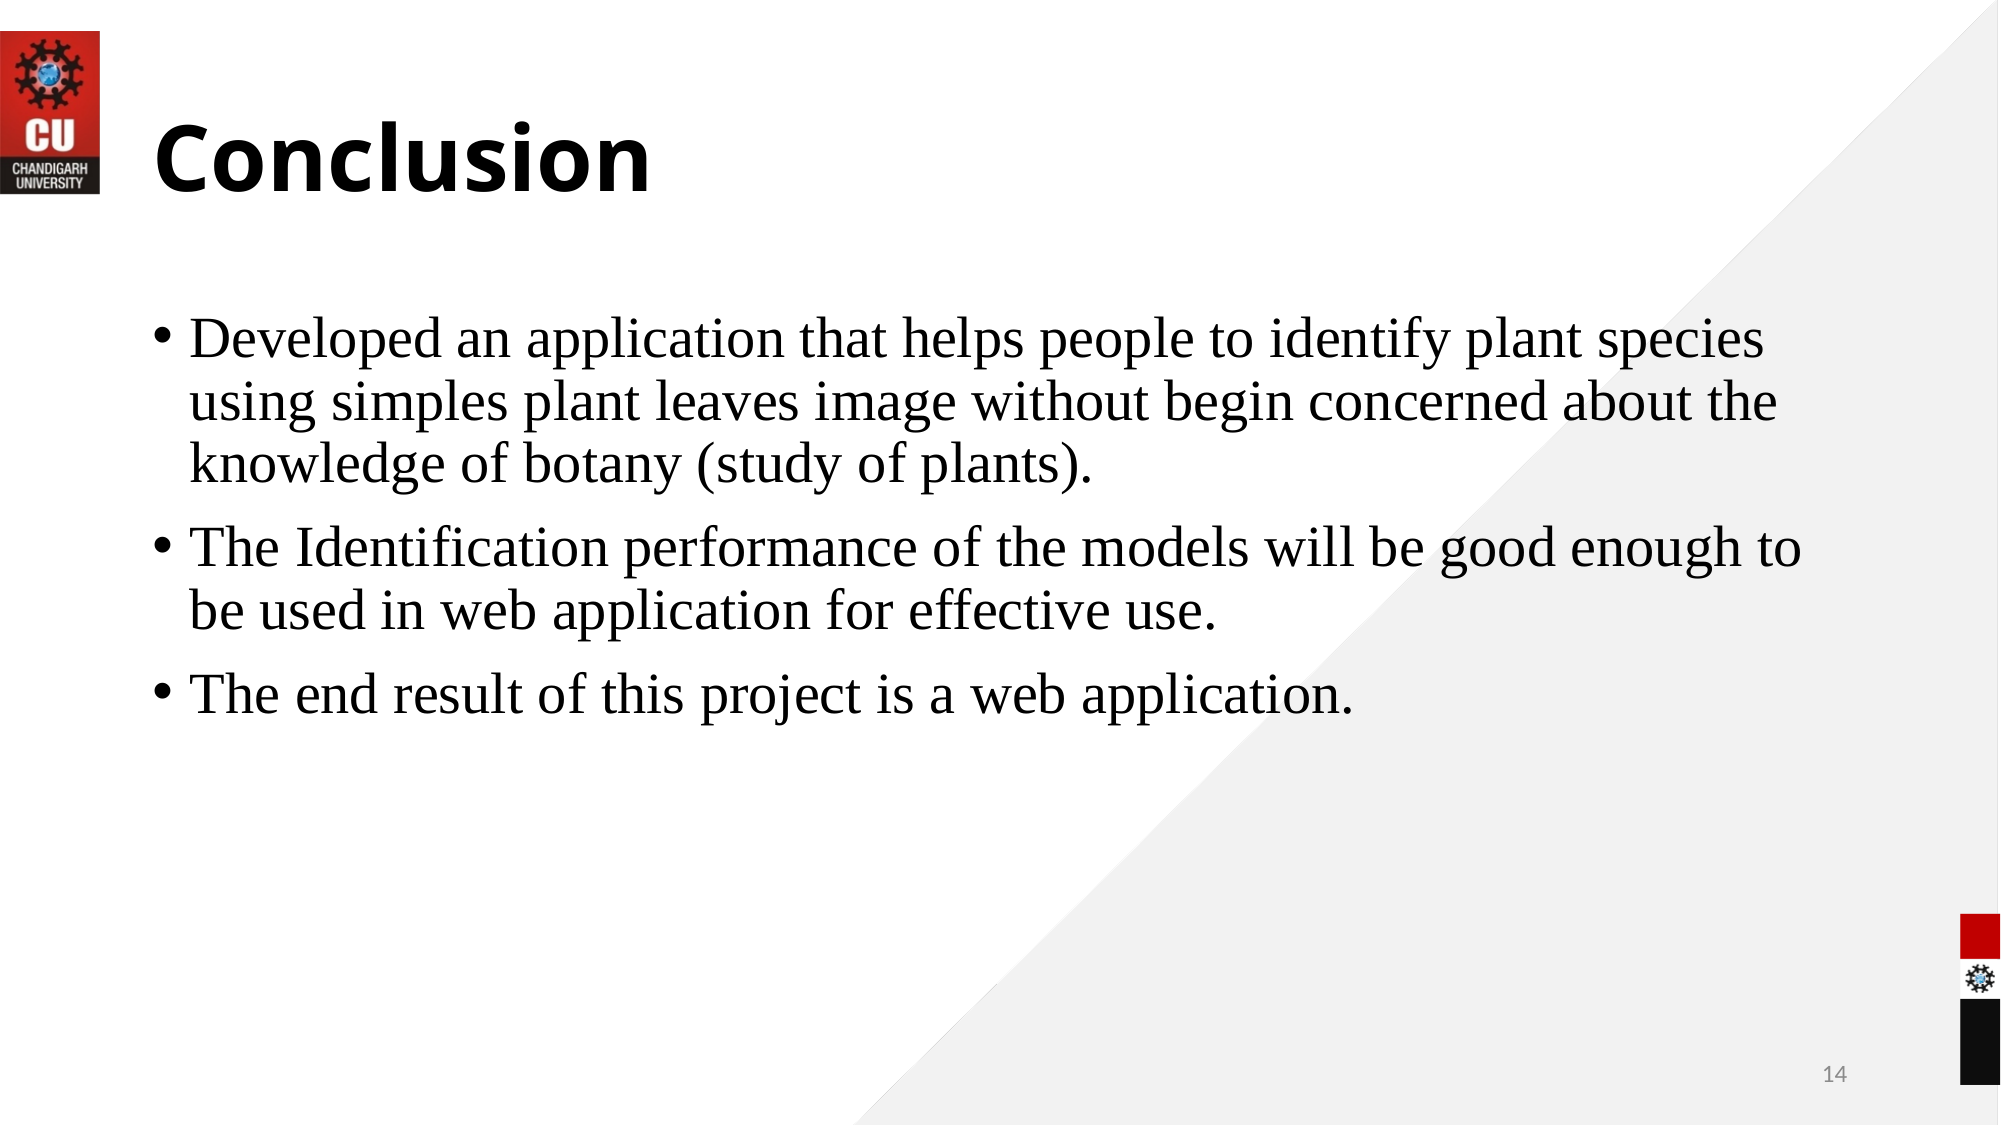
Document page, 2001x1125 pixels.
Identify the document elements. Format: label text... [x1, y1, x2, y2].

list Developed an application that helps people to identify plant species using simples plant leaves image without begin concerned about the knowledge of botany (study of plants). The Identification performance of the models will be good enough to be used in web application for effective use. The end result of this project is a web application. [137, 299, 1863, 1014]
slide_number 14 [1412, 1042, 1863, 1103]
title Conclusion [137, 52, 1863, 271]
picture [0, 0, 2001, 1125]
